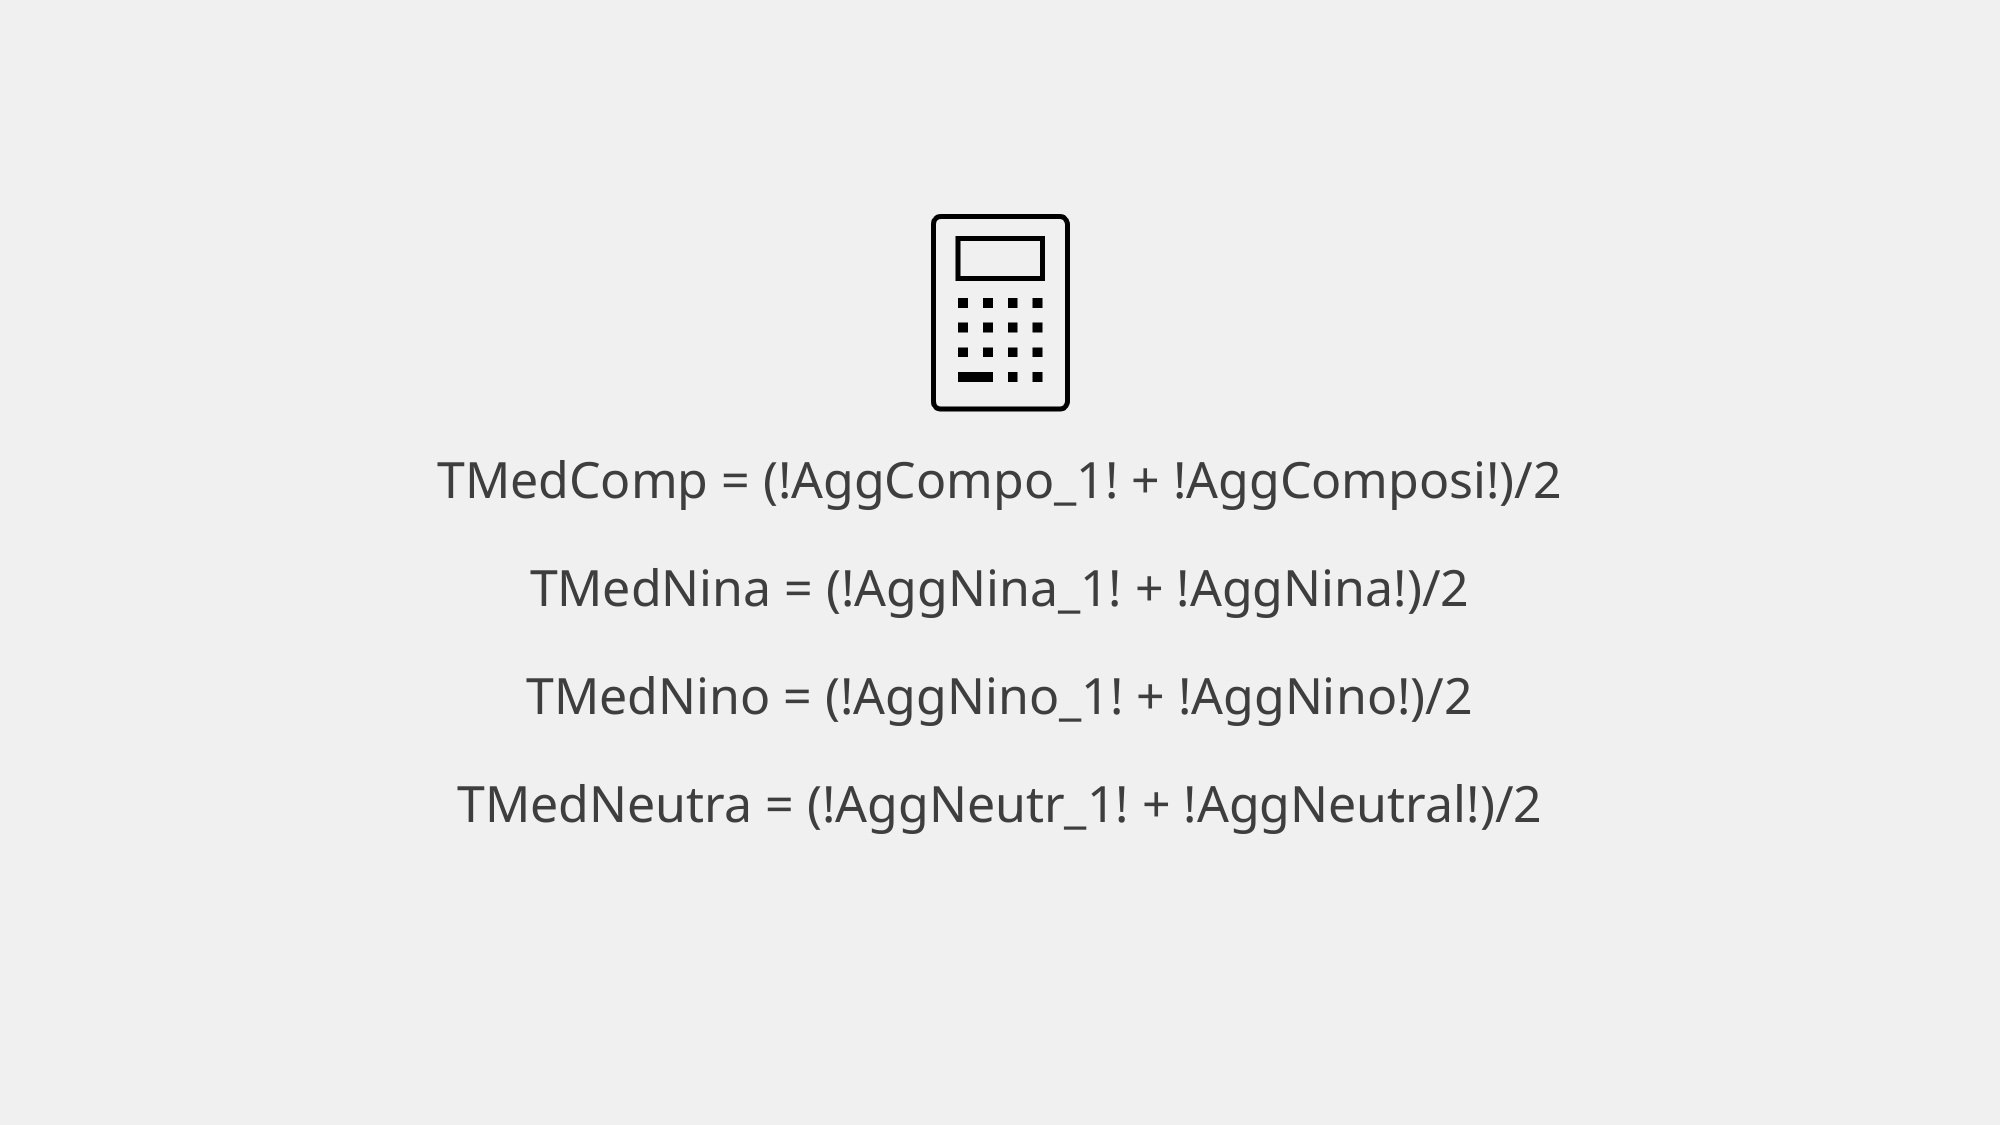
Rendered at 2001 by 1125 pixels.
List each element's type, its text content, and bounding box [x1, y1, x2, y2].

picture [881, 194, 1119, 432]
title TMedComp = (!AggCompo_1! + !AggComposi!)/2 TMedNina = (!AggNina_1! + !AggNina!)/2 TMedNino = (!AggNino_1! + !AggNino!)/2 TMedNeutra = (!AggNeutr_1! + !AggNeutral!)/2 [382, 447, 1618, 866]
